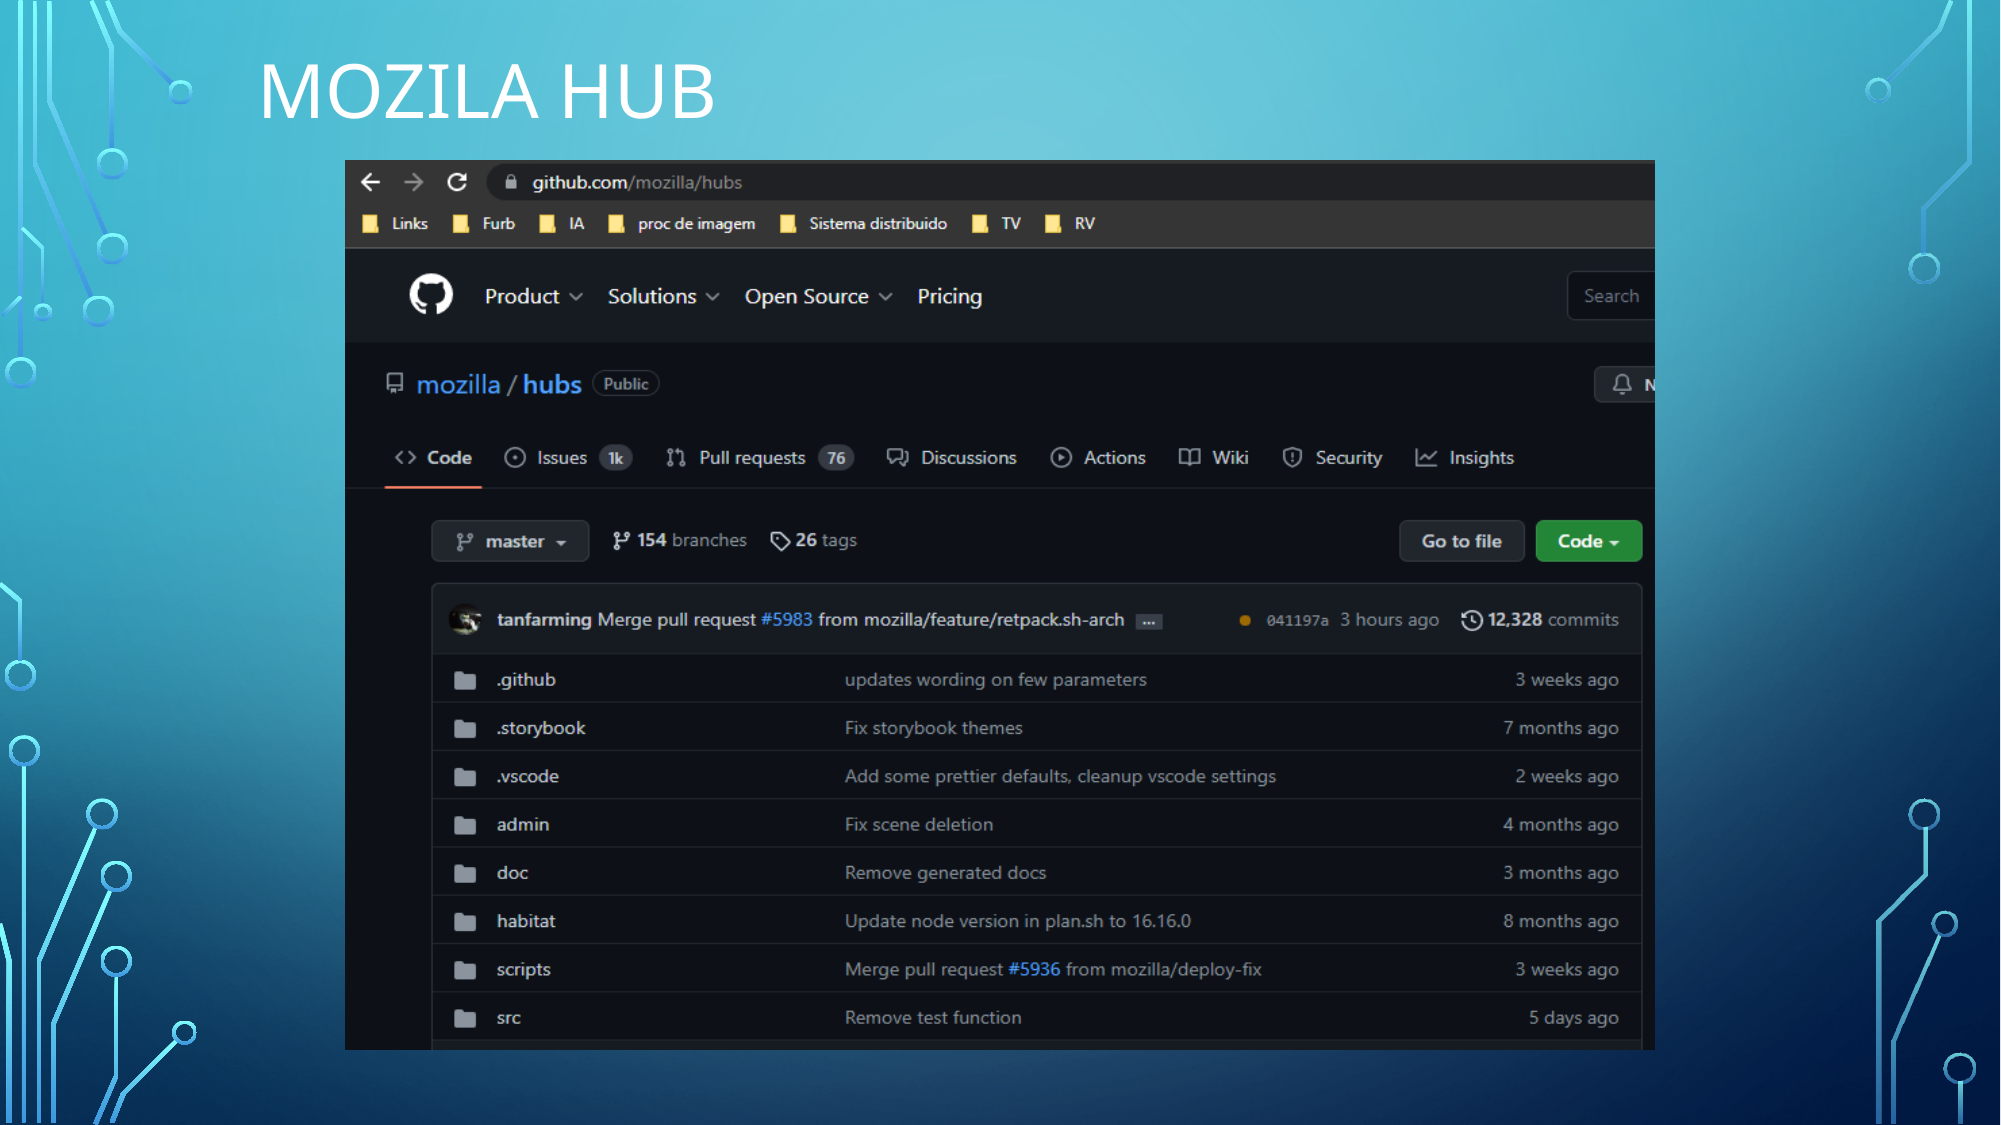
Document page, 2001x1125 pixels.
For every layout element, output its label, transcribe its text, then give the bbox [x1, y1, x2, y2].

text_box Mozila Hub [243, 35, 1245, 141]
picture [345, 160, 1655, 1050]
